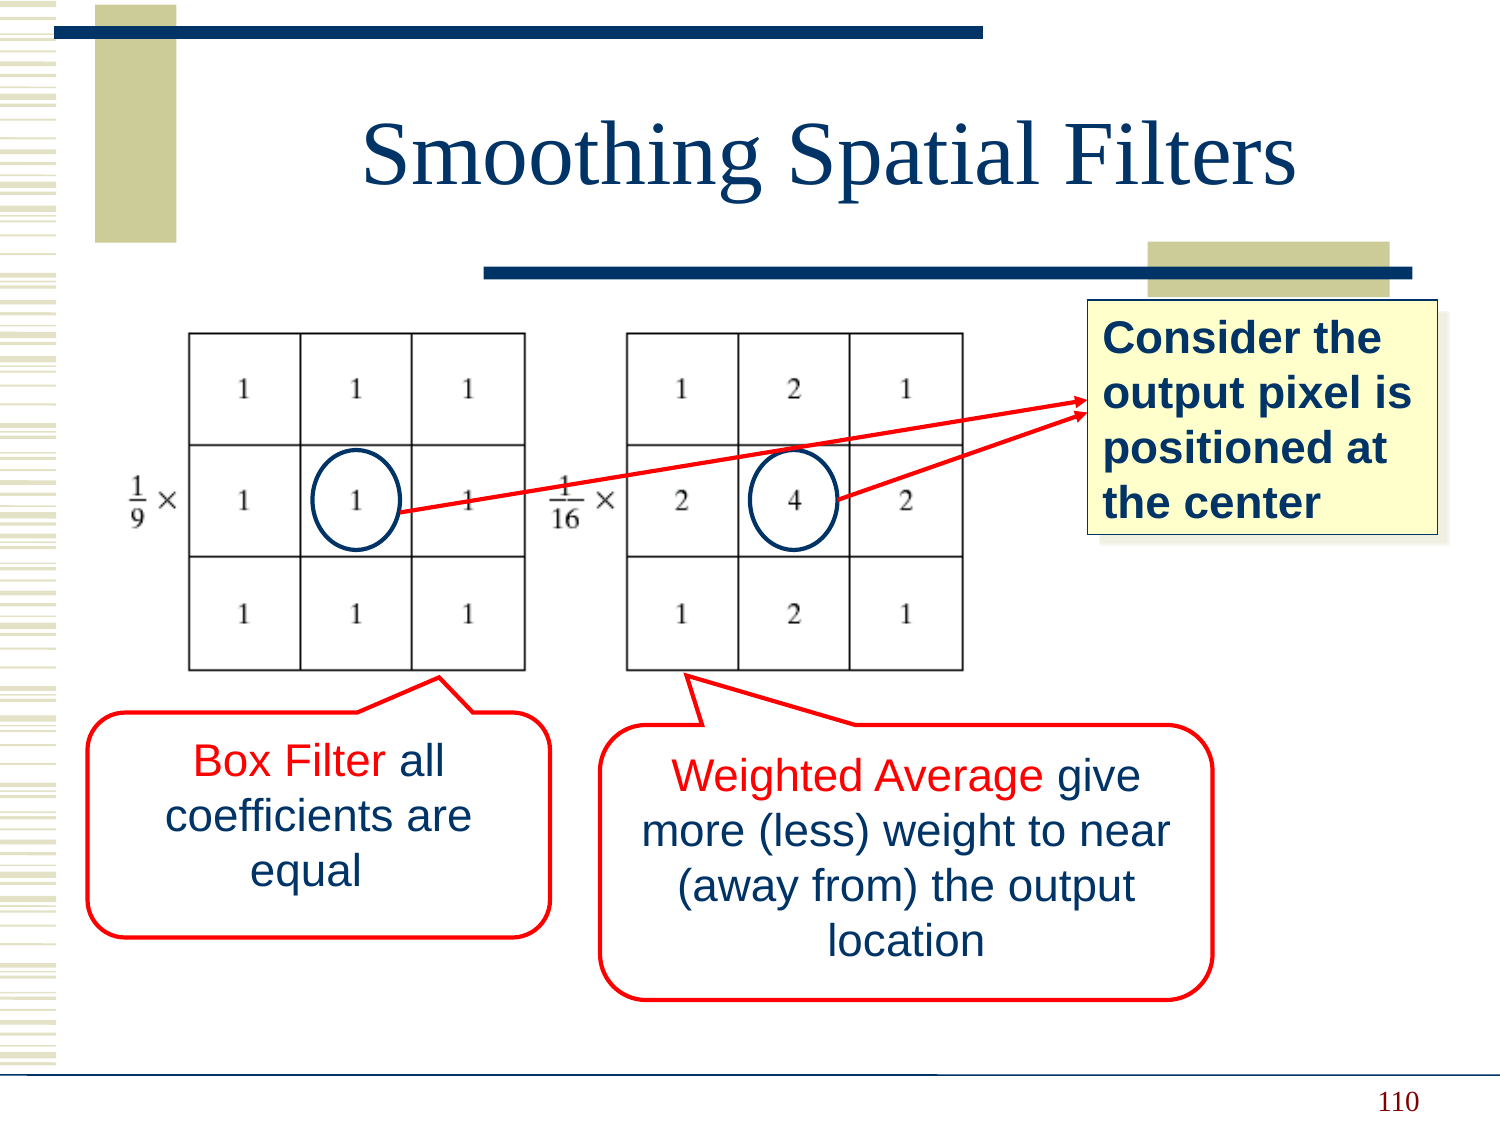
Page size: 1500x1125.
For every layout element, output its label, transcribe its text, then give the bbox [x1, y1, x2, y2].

text_box [979, 410, 1087, 451]
text_box Box Filter all coefficients are equal [87, 696, 550, 938]
title Smoothing Spatial Filters [224, 62, 1436, 251]
picture [112, 311, 976, 688]
text_box Consider the output pixel is positioned at the center [1087, 299, 1438, 535]
text_box Weighted Average give more (less) weight to near (away from) the output location [600, 696, 1213, 1000]
text_box [979, 395, 1087, 418]
text_box 110 [1074, 1049, 1435, 1125]
